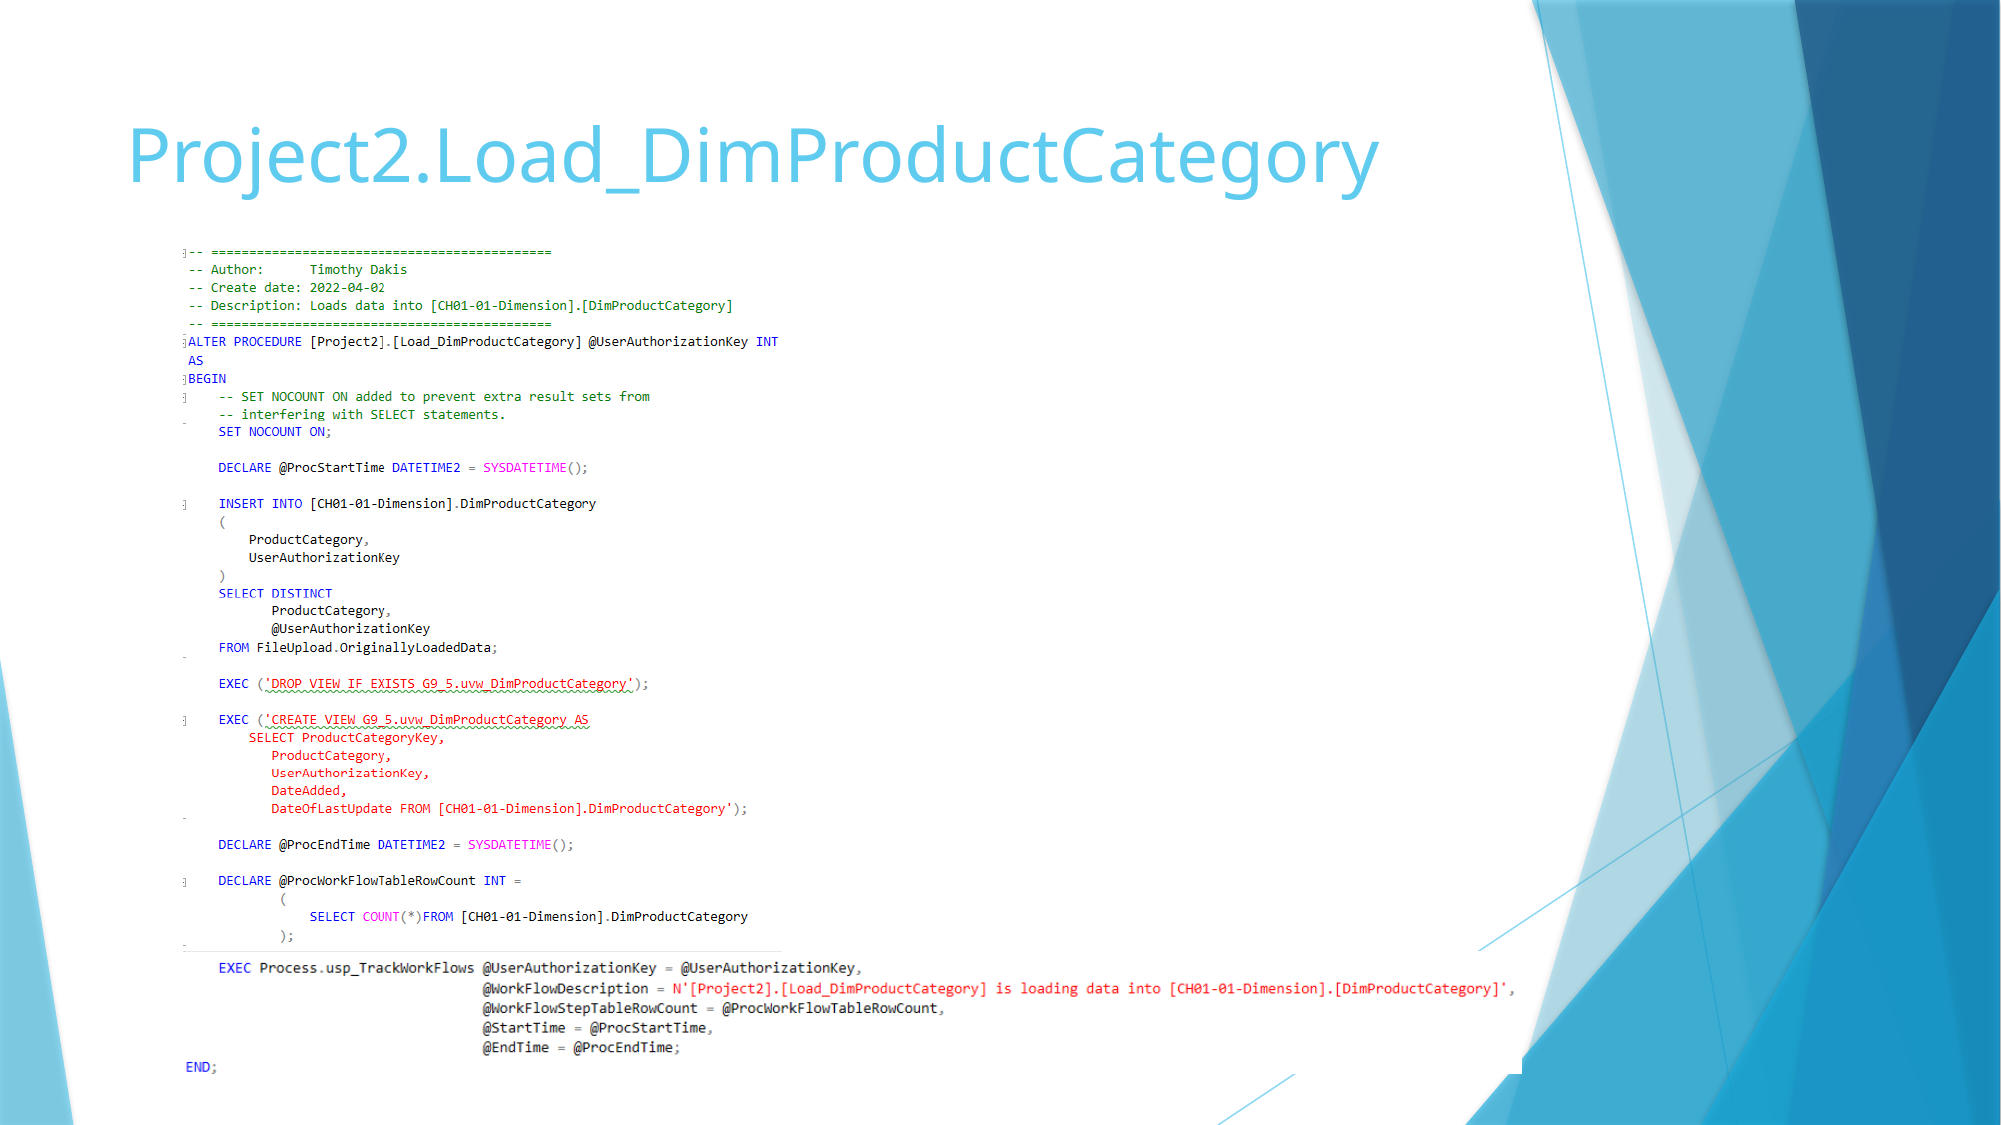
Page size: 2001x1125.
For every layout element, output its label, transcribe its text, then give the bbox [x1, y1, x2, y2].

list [183, 243, 783, 952]
picture [183, 950, 1522, 1075]
title Project2.Load_DimProductCategory [111, 99, 1522, 317]
